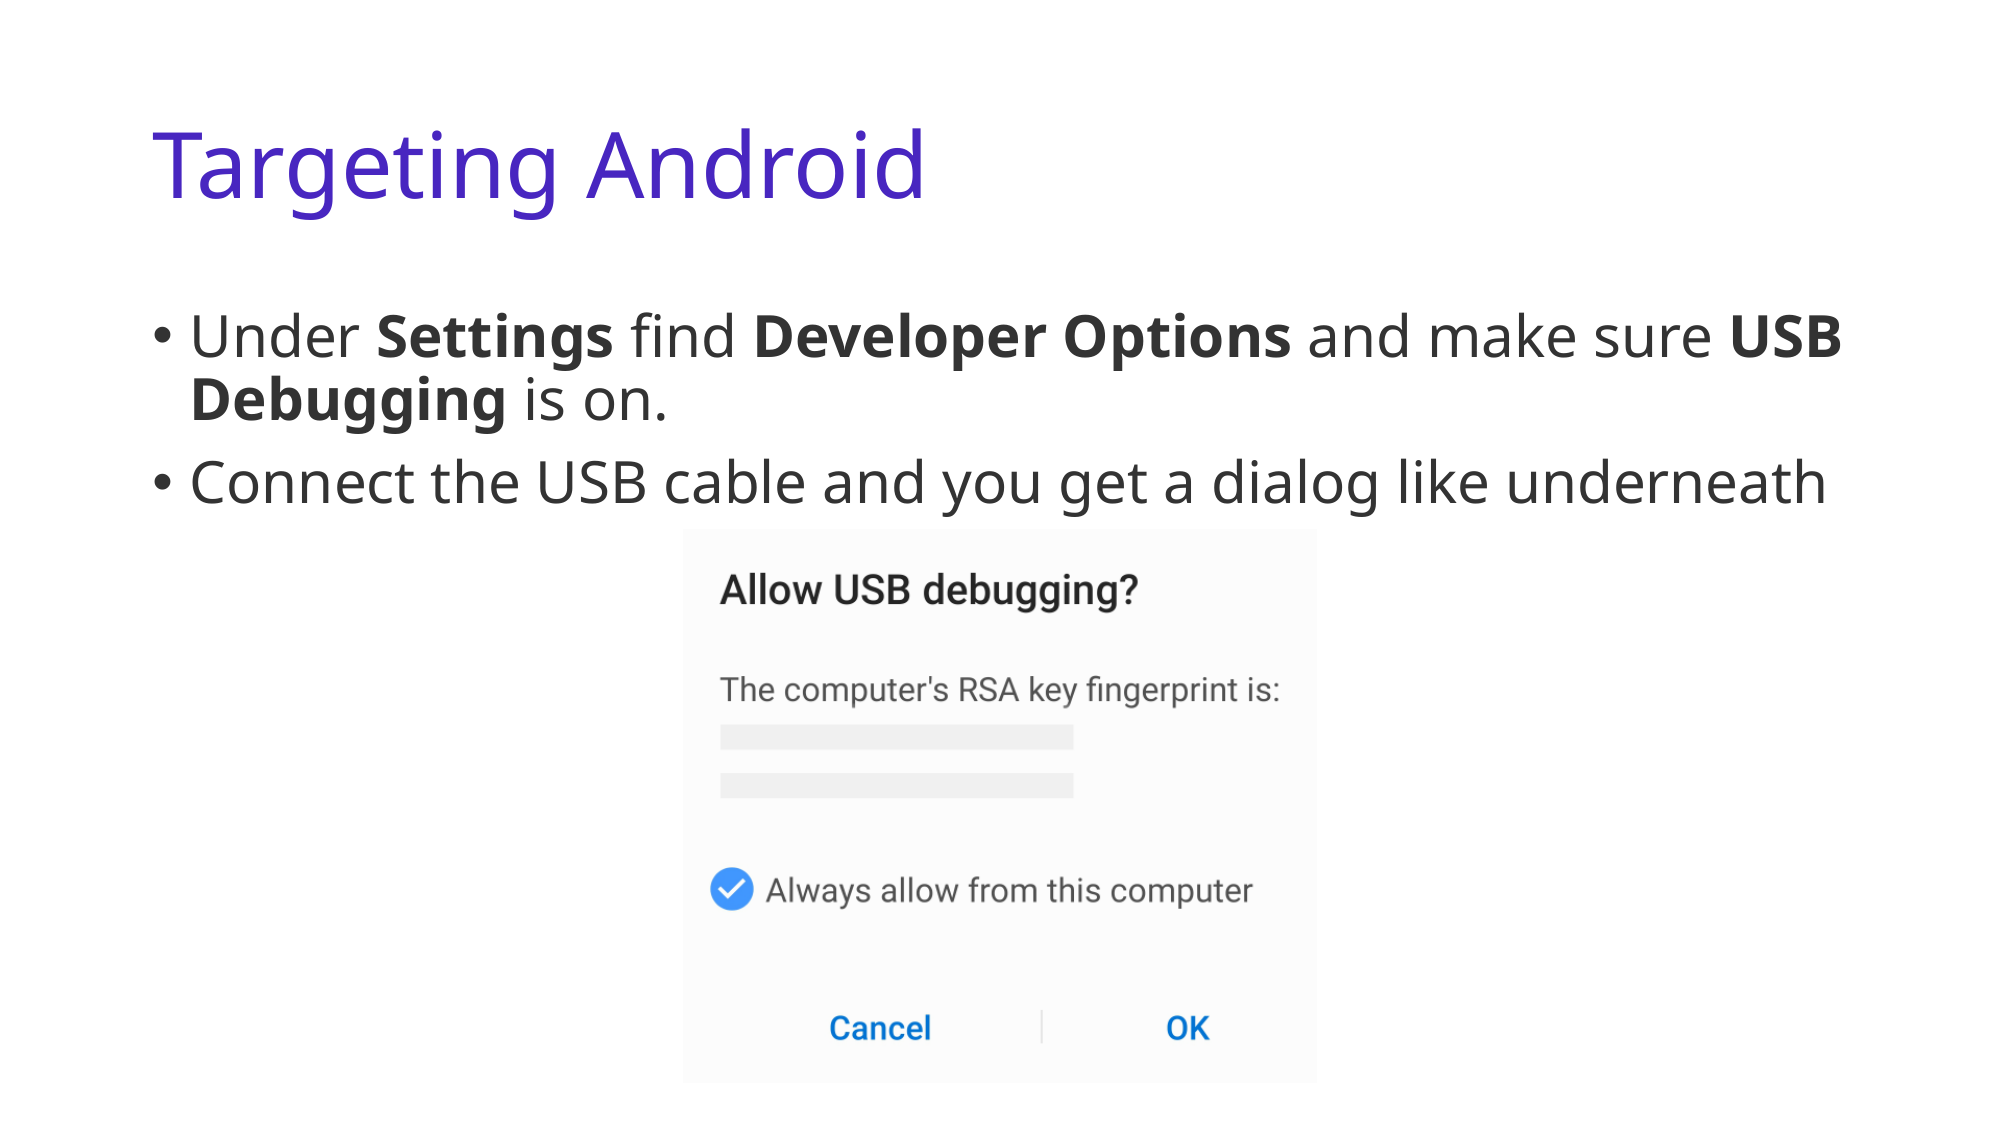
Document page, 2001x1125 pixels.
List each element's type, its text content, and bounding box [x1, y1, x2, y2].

picture [683, 529, 1317, 1083]
list Under Settings find Developer Options and make sure USB Debugging is on. Connect the USB cable and you get a dialog like underneath [137, 299, 1863, 1014]
title Targeting Android [137, 59, 1863, 278]
